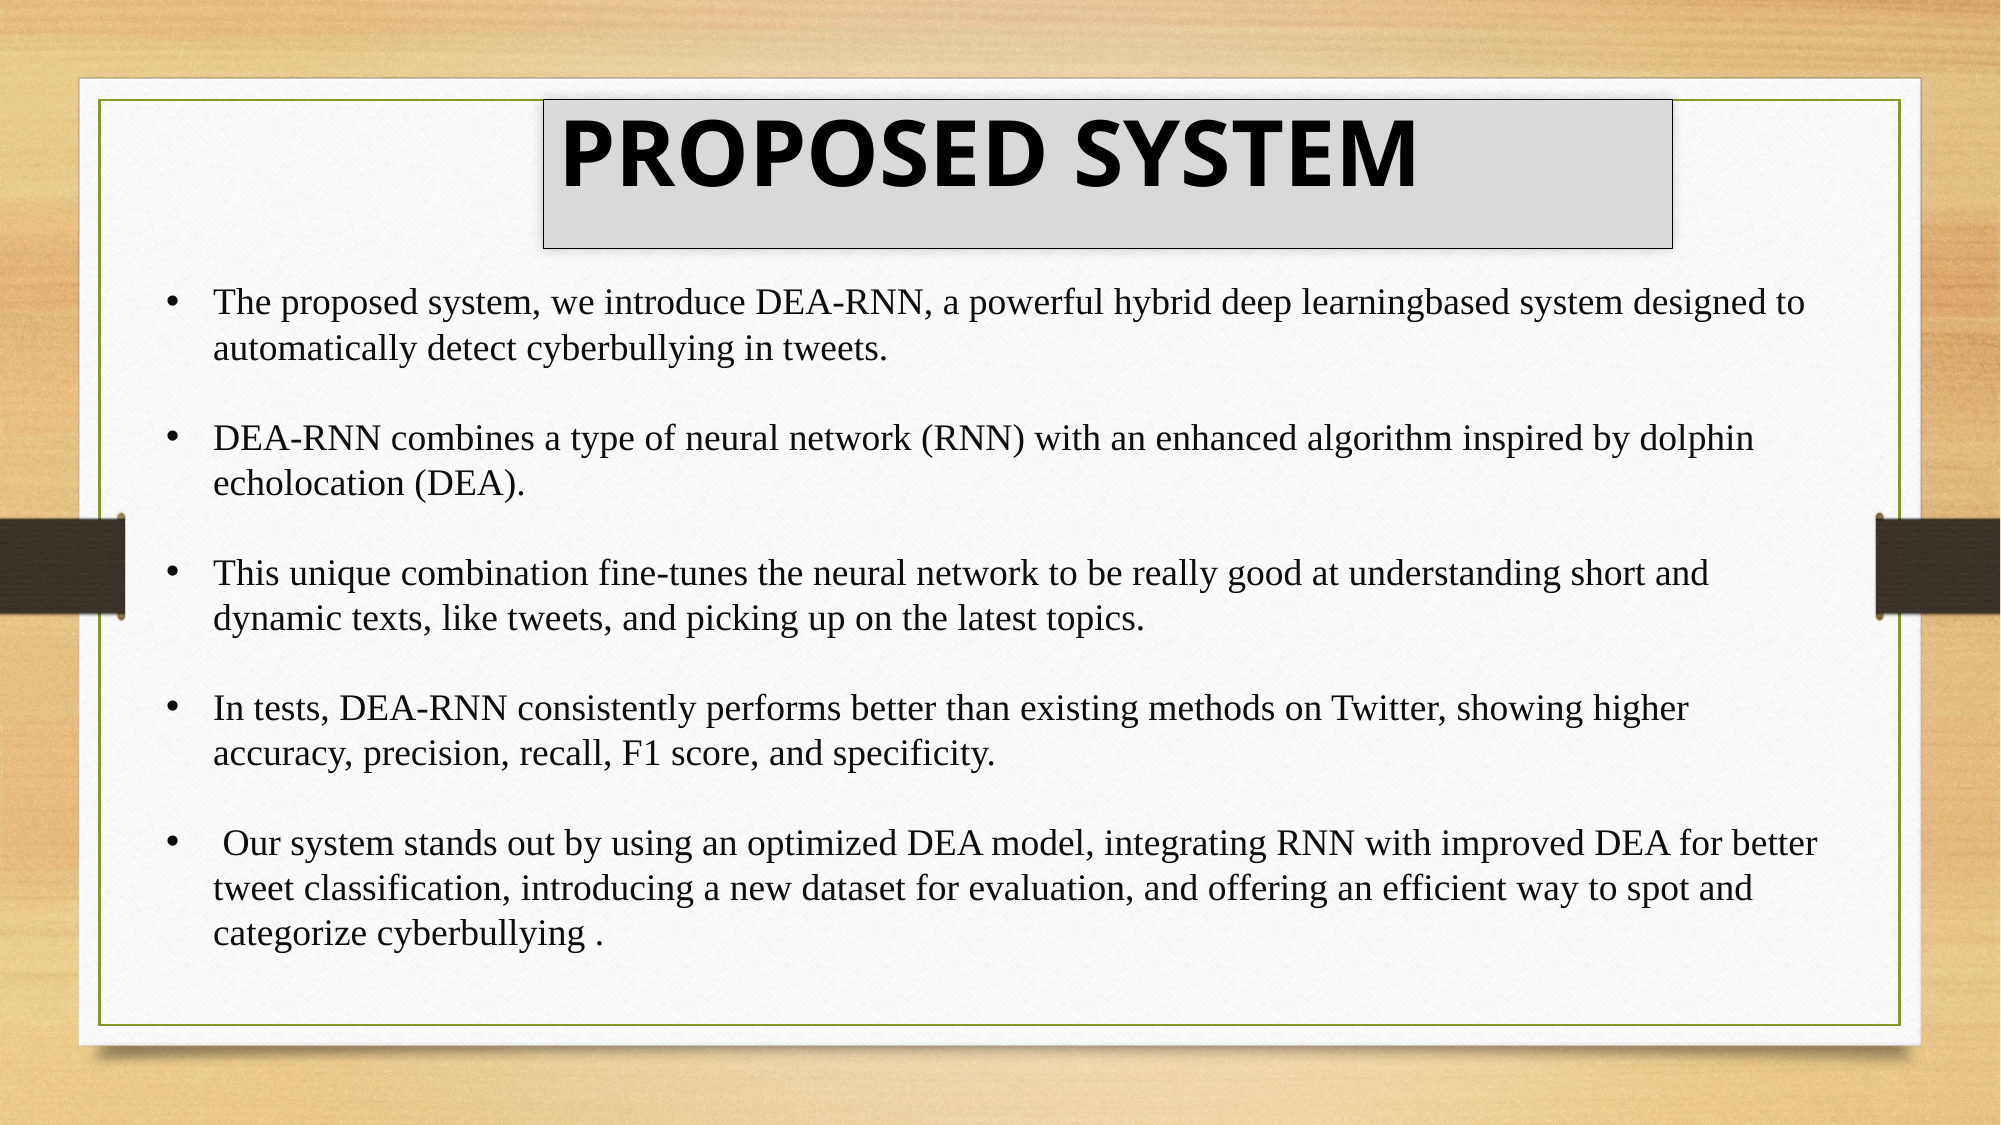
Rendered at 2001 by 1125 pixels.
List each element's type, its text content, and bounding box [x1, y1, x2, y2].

picture [0, 0, 2001, 1125]
text_box [116, 121, 1162, 996]
text_box PROPOSED SYSTEM [543, 99, 1673, 249]
text_box The proposed system, we introduce DEA-RNN, a powerful hybrid deep learningbased system designed to automatically detect cyberbullying in tweets. DEA-RNN combines a type of neural network (RNN) with an enhanced algorithm inspired by dolphin echolocation (DEA). This unique combination fine-tunes the neural network to be really good at understanding short and dynamic texts, like tweets, and picking up on the latest topics. In tests, DEA-RNN consistently performs better than existing methods on Twitter, showing higher accuracy, precision, recall, F1 score, and specificity. Our system stands out by using an optimized DEA model, integrating RNN with improved DEA for better tweet classification, introducing a new dataset for evaluation, and offering an efficient way to spot and categorize cyberbullying . [151, 270, 1849, 960]
